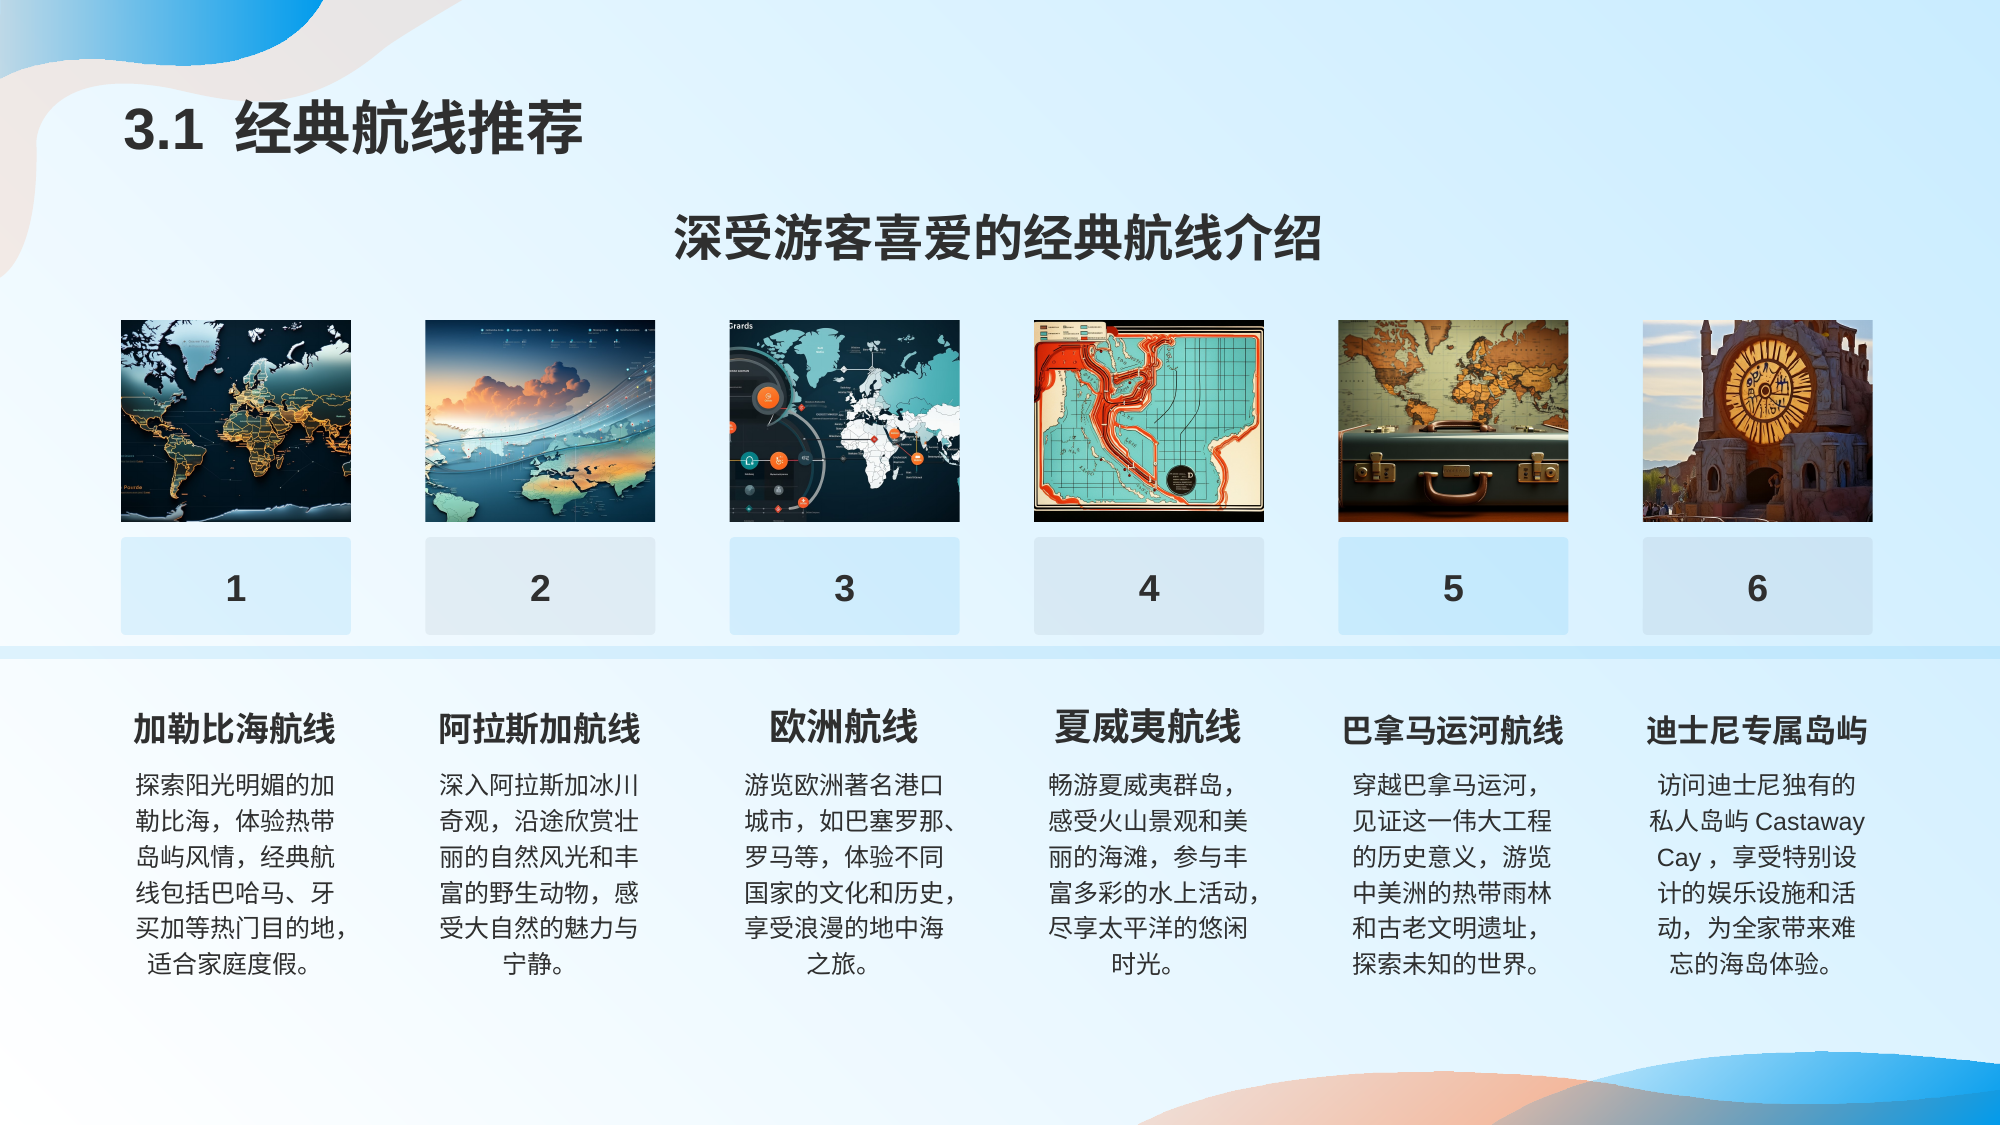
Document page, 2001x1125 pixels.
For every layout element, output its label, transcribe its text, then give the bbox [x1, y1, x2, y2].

title 3.1 经典航线推荐 [108, 21, 1890, 169]
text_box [0, 199, 2000, 993]
